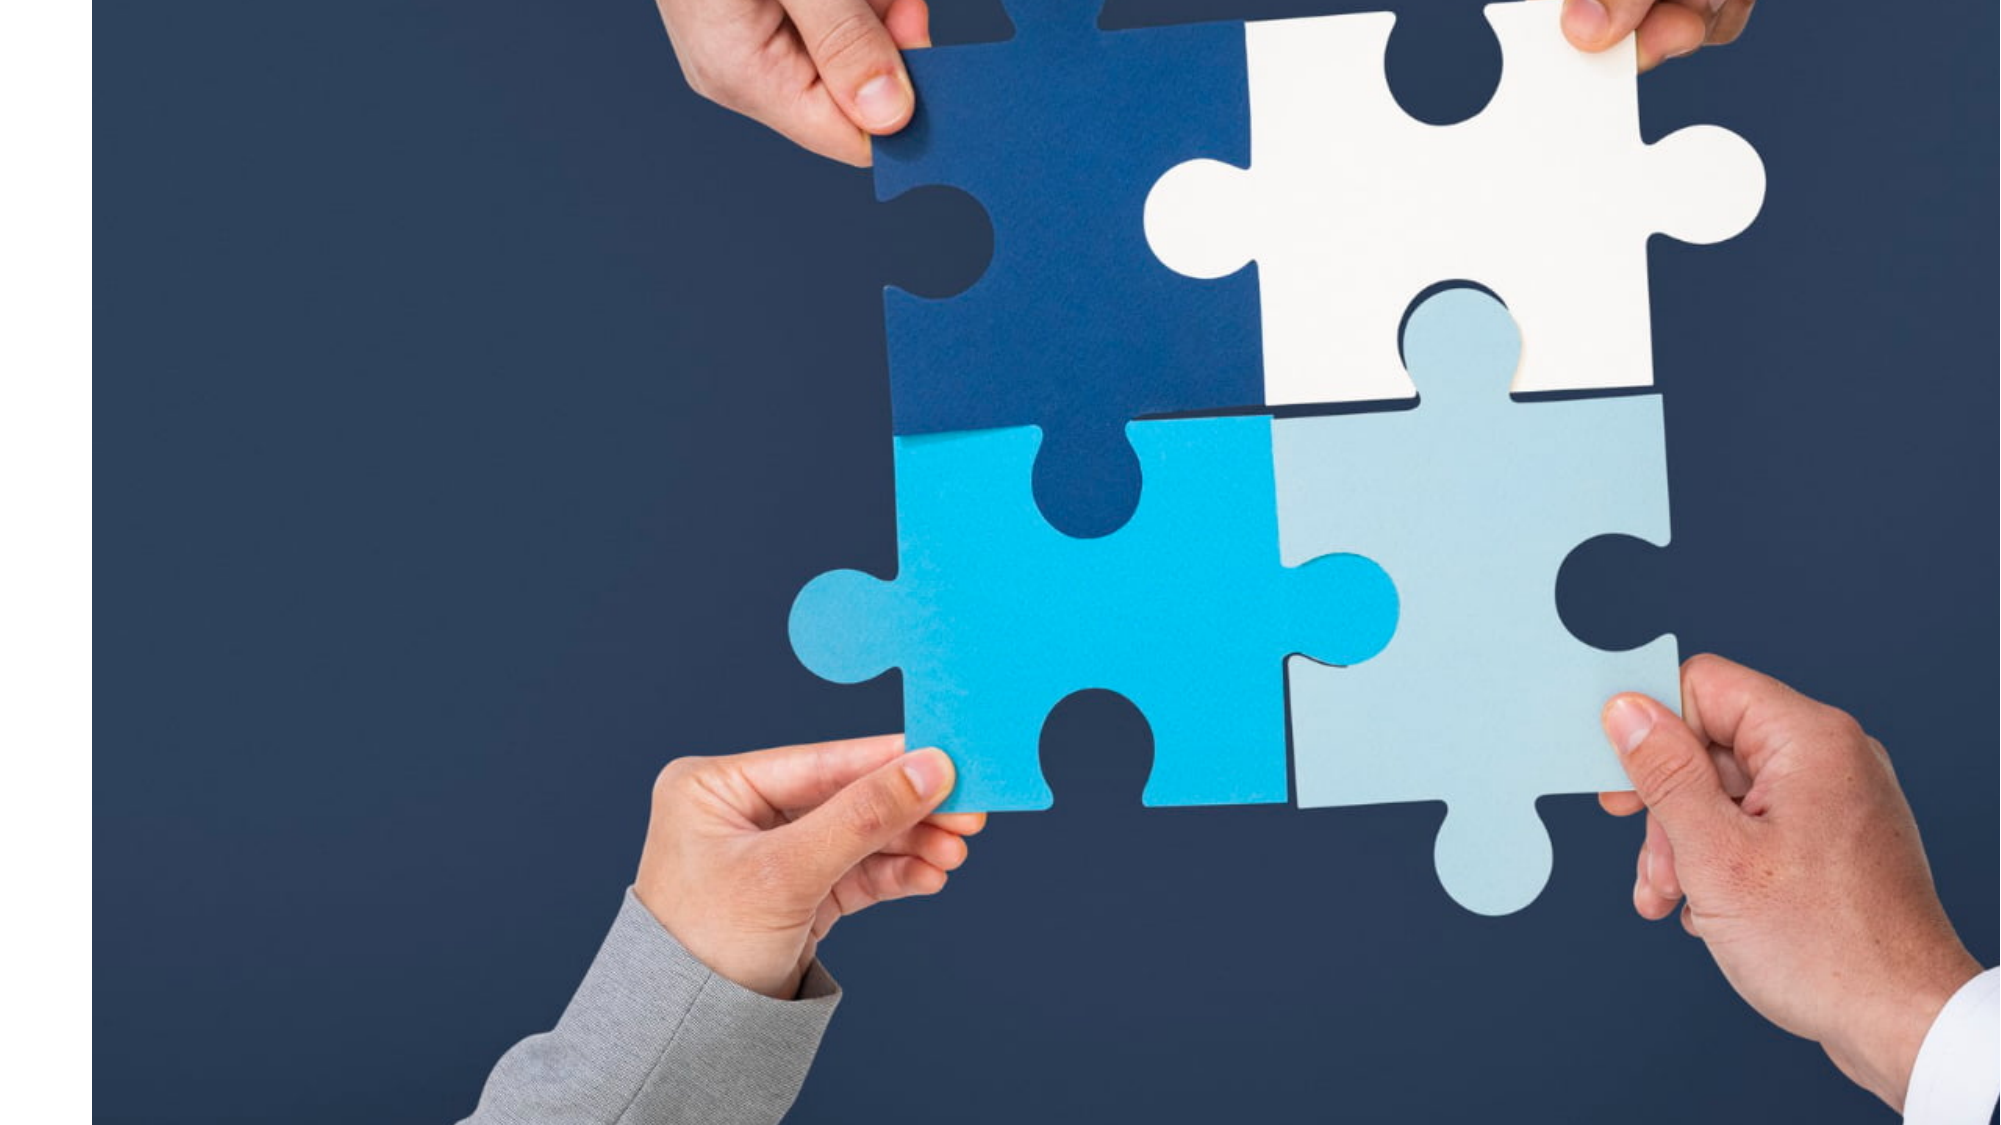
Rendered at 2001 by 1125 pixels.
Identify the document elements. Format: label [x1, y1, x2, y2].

picture [92, 0, 2000, 1125]
text_box [0, 0, 92, 1125]
